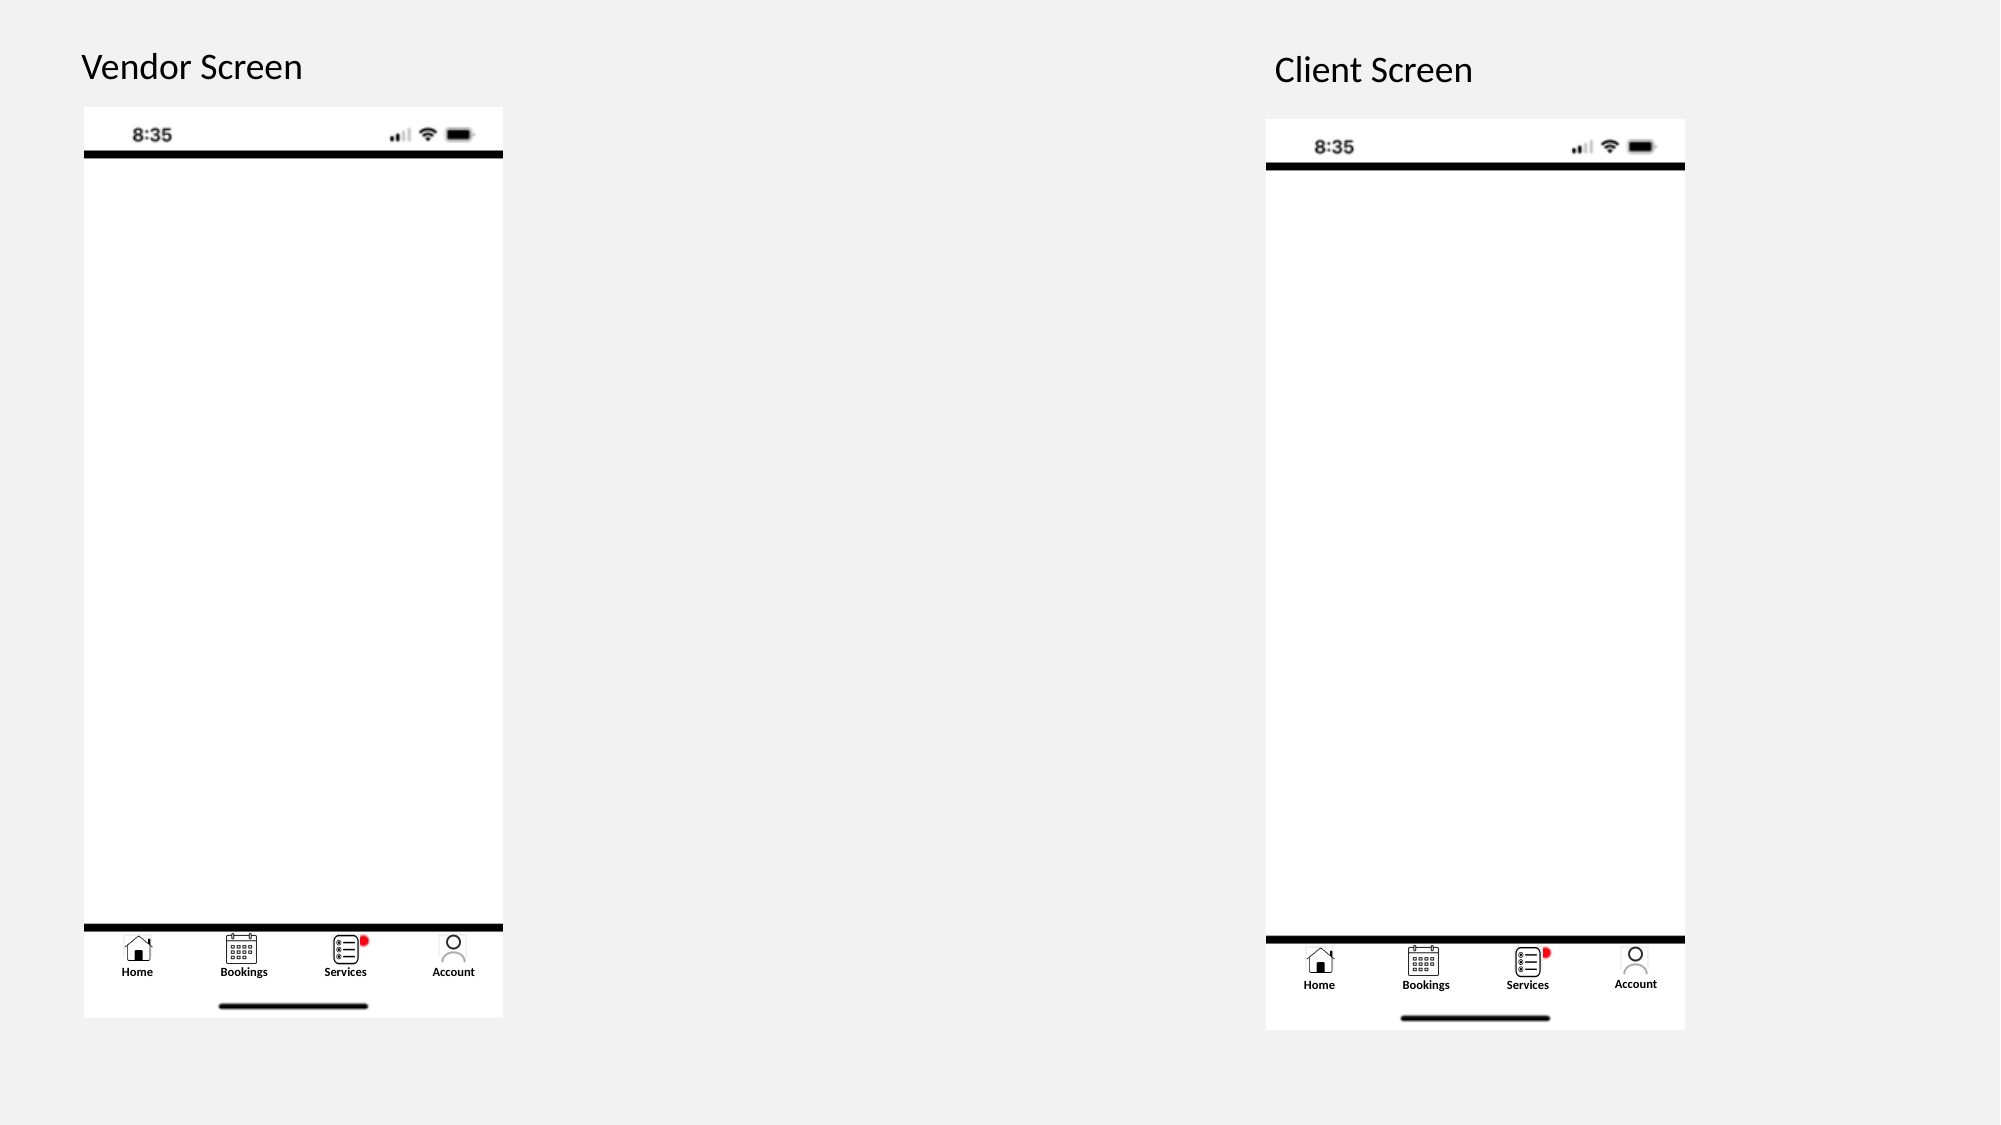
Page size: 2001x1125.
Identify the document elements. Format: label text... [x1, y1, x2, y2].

picture [1266, 119, 1685, 1030]
text_box Vendor Screen [66, 34, 439, 95]
text_box Client Screen [1259, 37, 1632, 98]
picture [84, 107, 503, 1018]
